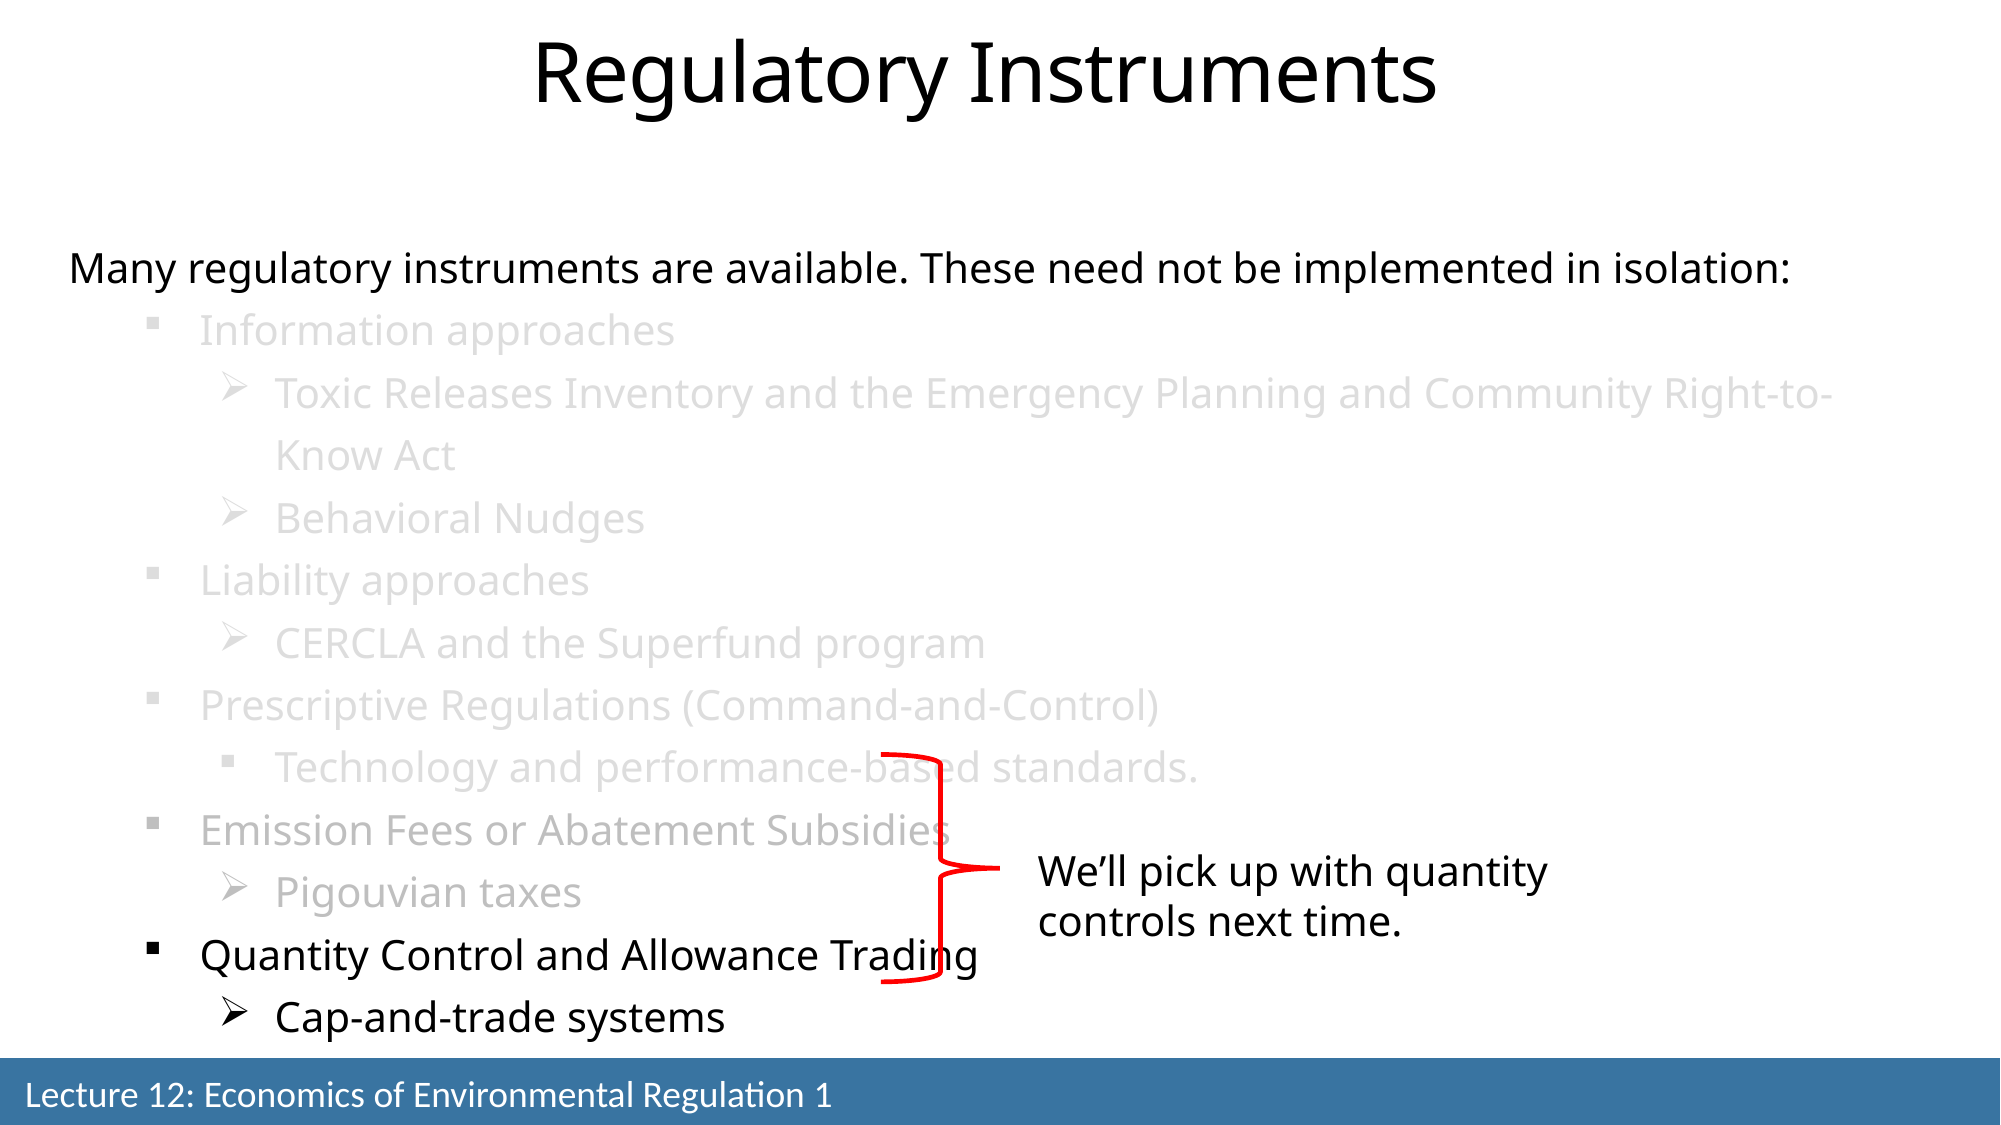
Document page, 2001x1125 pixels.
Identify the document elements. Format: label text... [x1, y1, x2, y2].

text_box [880, 753, 1000, 983]
text_box Many regulatory instruments are available. These need not be implemented in isolation: Information approaches Toxic Releases Inventory and the Emergency Planning and Community Right-to-Know Act Behavioral Nudges Liability approaches CERCLA and the Superfund program Prescriptive Regulations (Command-and-Control) Technology and performance-based standards. Emission Fees or Abatement Subsidies Pigouvian taxes Quantity Control and Allowance Trading Cap-and-trade systems [53, 221, 1885, 1049]
text_box Regulatory Instruments [393, 0, 1579, 128]
text_box We’ll pick up with quantity controls next time. [1022, 837, 1654, 953]
